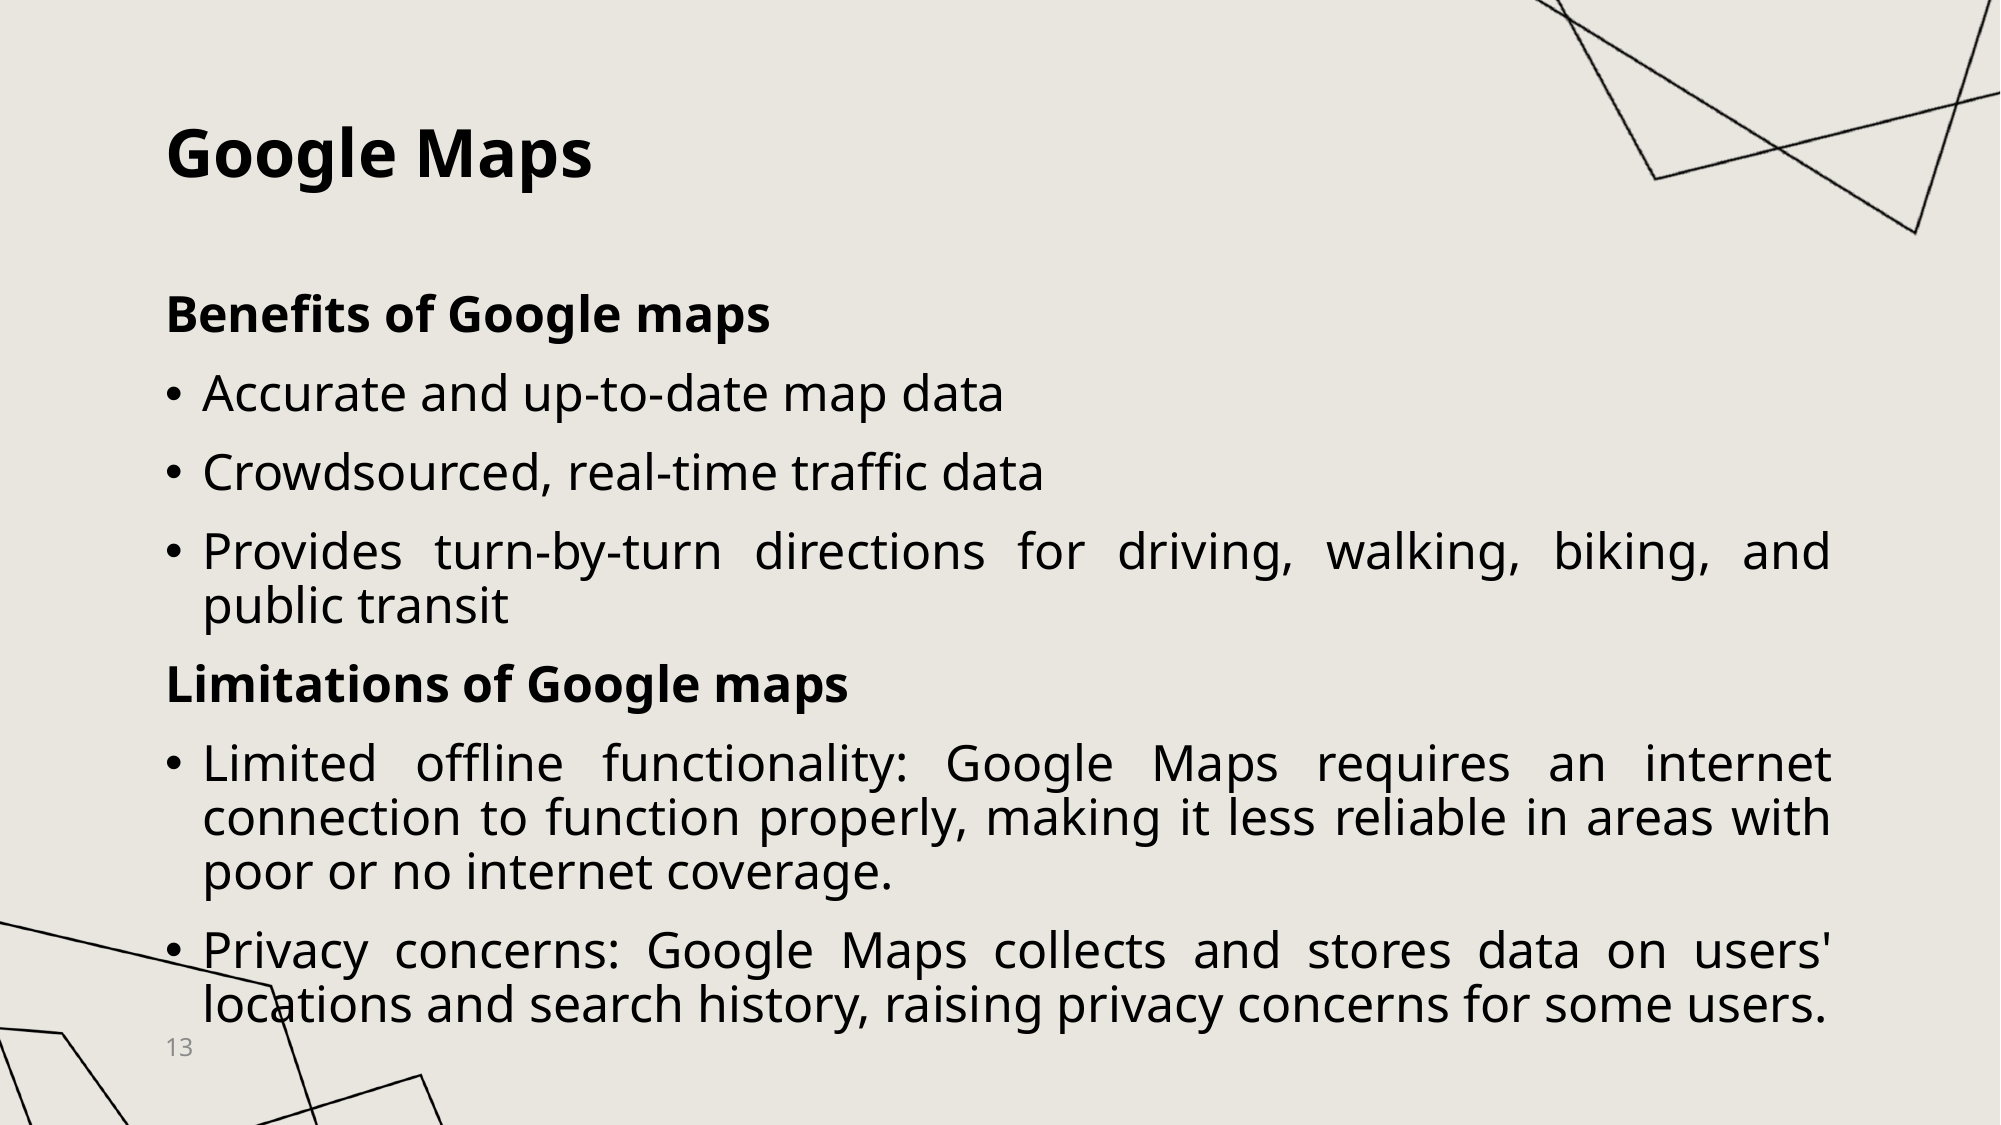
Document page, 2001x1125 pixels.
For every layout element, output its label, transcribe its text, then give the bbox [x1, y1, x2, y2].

title Google Maps [150, 59, 1850, 252]
list Benefits of Google maps Accurate and up-to-date map data Crowdsourced, real-time traffic data Provides turn-by-turn directions for driving, walking, biking, and public transit Limitations of Google maps Limited offline functionality: Google Maps requires an internet connection to function properly, making it less reliable in areas with poor or no internet coverage. Privacy concerns: Google Maps collects and stores data on users' locations and search history, raising privacy concerns for some users. [150, 282, 1849, 1065]
picture [1509, 0, 2001, 249]
picture [0, 900, 541, 1125]
slide_number 13 [150, 1024, 254, 1074]
